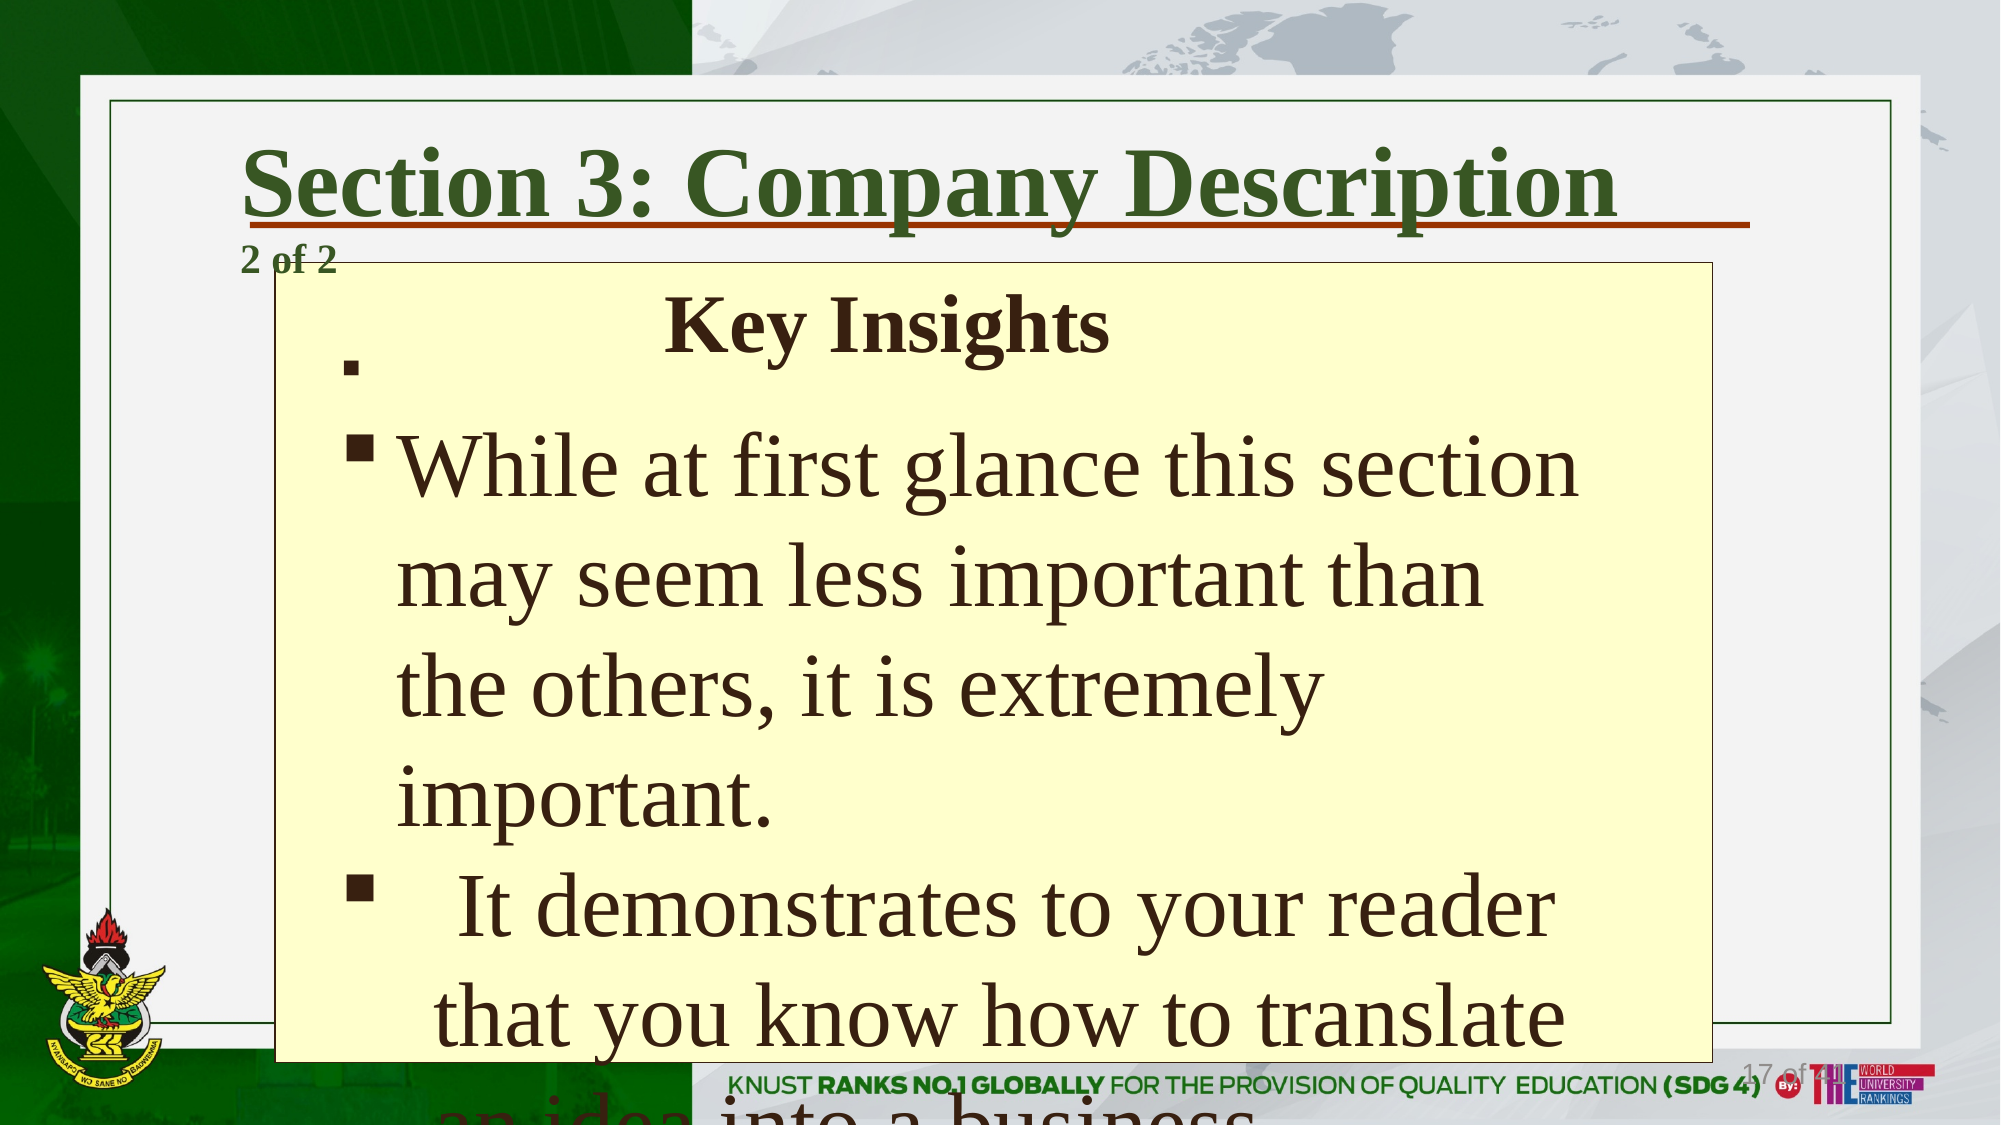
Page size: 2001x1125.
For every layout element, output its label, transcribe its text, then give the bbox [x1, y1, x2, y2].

text_box [274, 300, 649, 1063]
slide_number 17 of 41 [1412, 1042, 1863, 1103]
picture [0, 0, 2001, 1125]
text_box While at first glance this section may seem less important than the others, it is extremely important. It demonstrates to your reader that you know how to translate an idea into a business. [324, 337, 1638, 1125]
text_box Key Insights [649, 300, 1538, 337]
title Section 3: Company Description 2 of 2 [225, 112, 1638, 300]
text_box [1538, 262, 1713, 1042]
